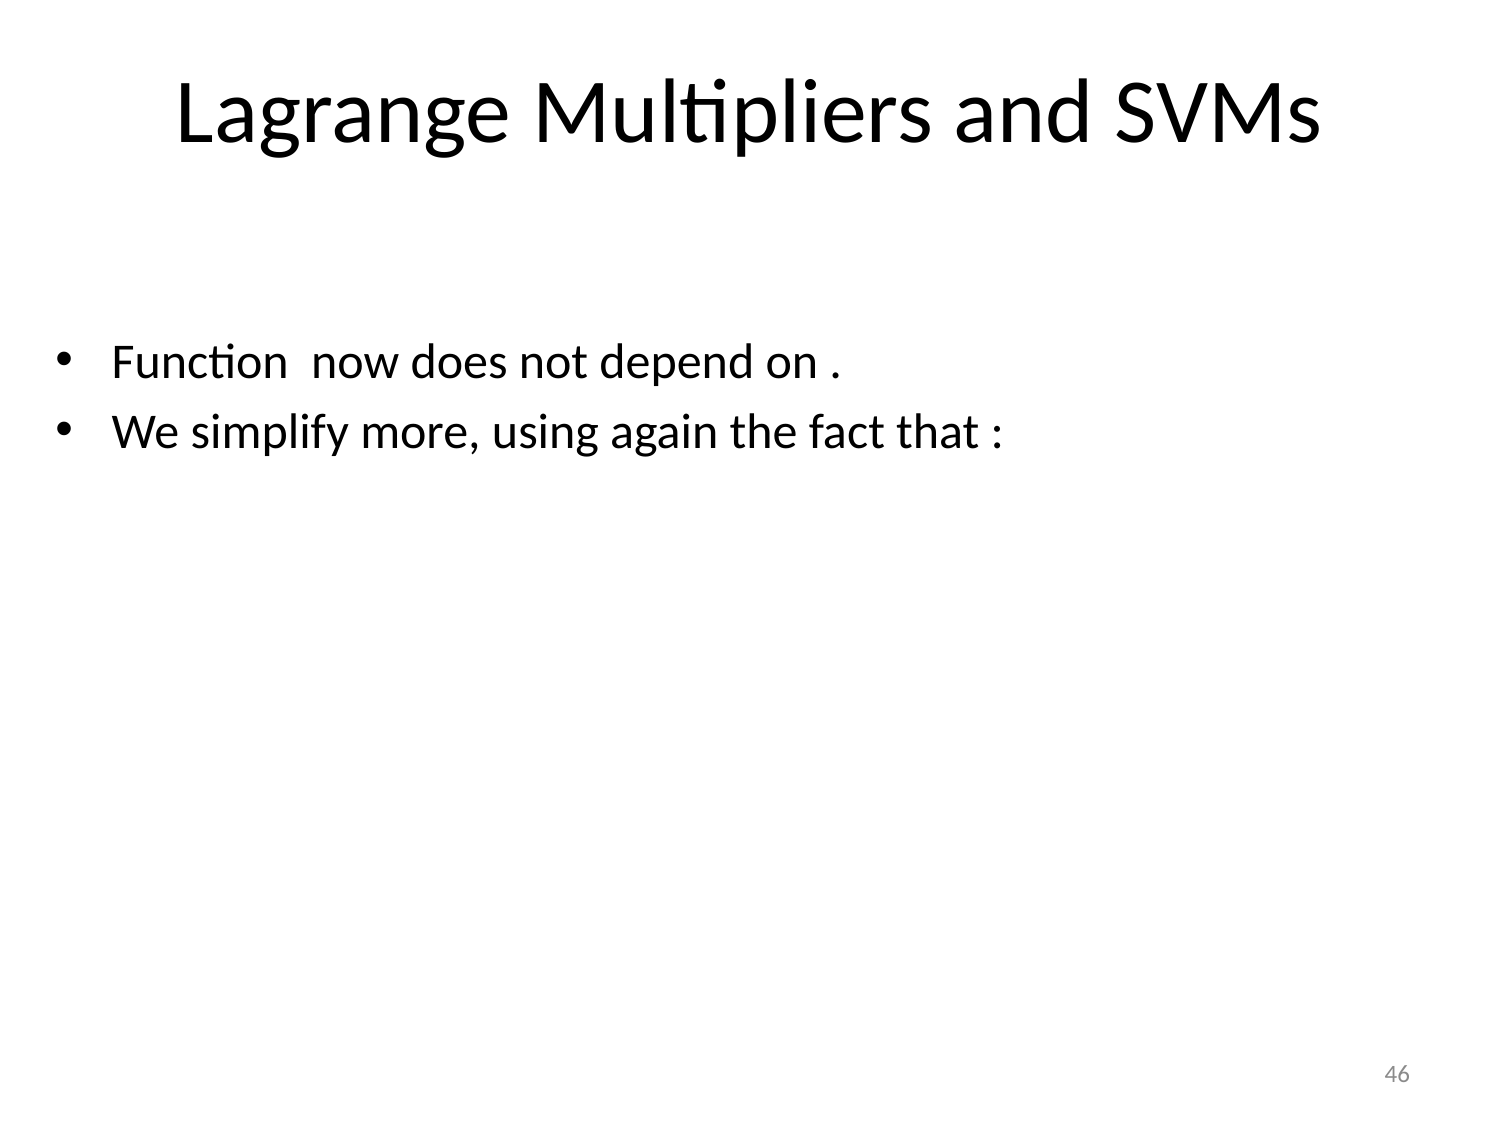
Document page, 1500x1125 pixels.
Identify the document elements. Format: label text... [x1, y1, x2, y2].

slide_number 46 [1074, 1042, 1425, 1103]
title Lagrange Multipliers and SVMs [75, 24, 1425, 188]
